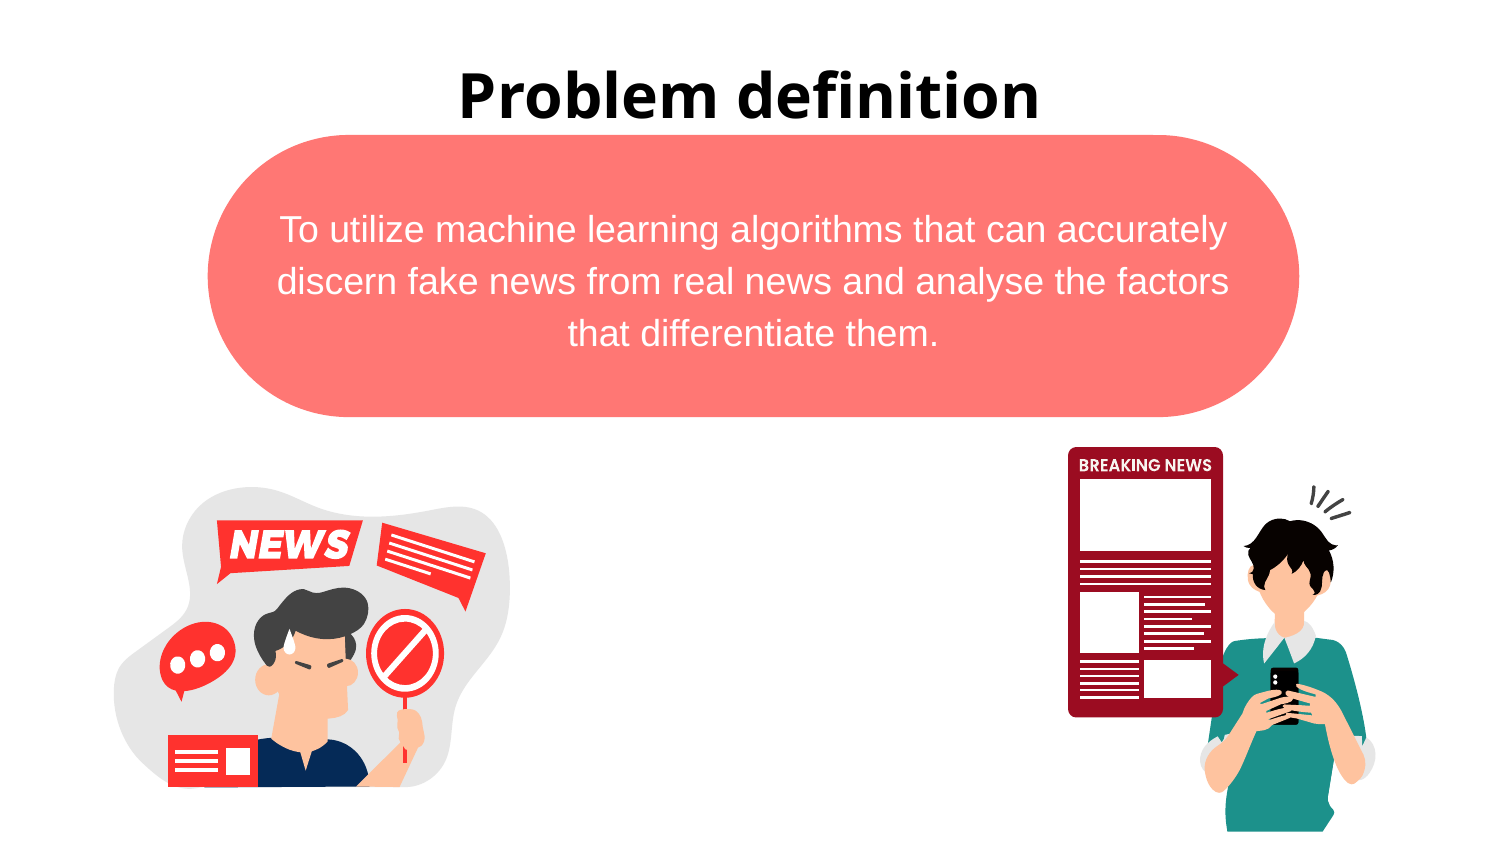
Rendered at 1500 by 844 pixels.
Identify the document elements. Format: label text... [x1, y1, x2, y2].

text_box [112, 485, 511, 794]
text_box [1067, 446, 1377, 832]
text_box To utilize machine learning algorithms that can accurately discern fake news from real news and analyse the factors that differentiate them. [207, 134, 1300, 418]
title Problem definition [75, 41, 1425, 135]
